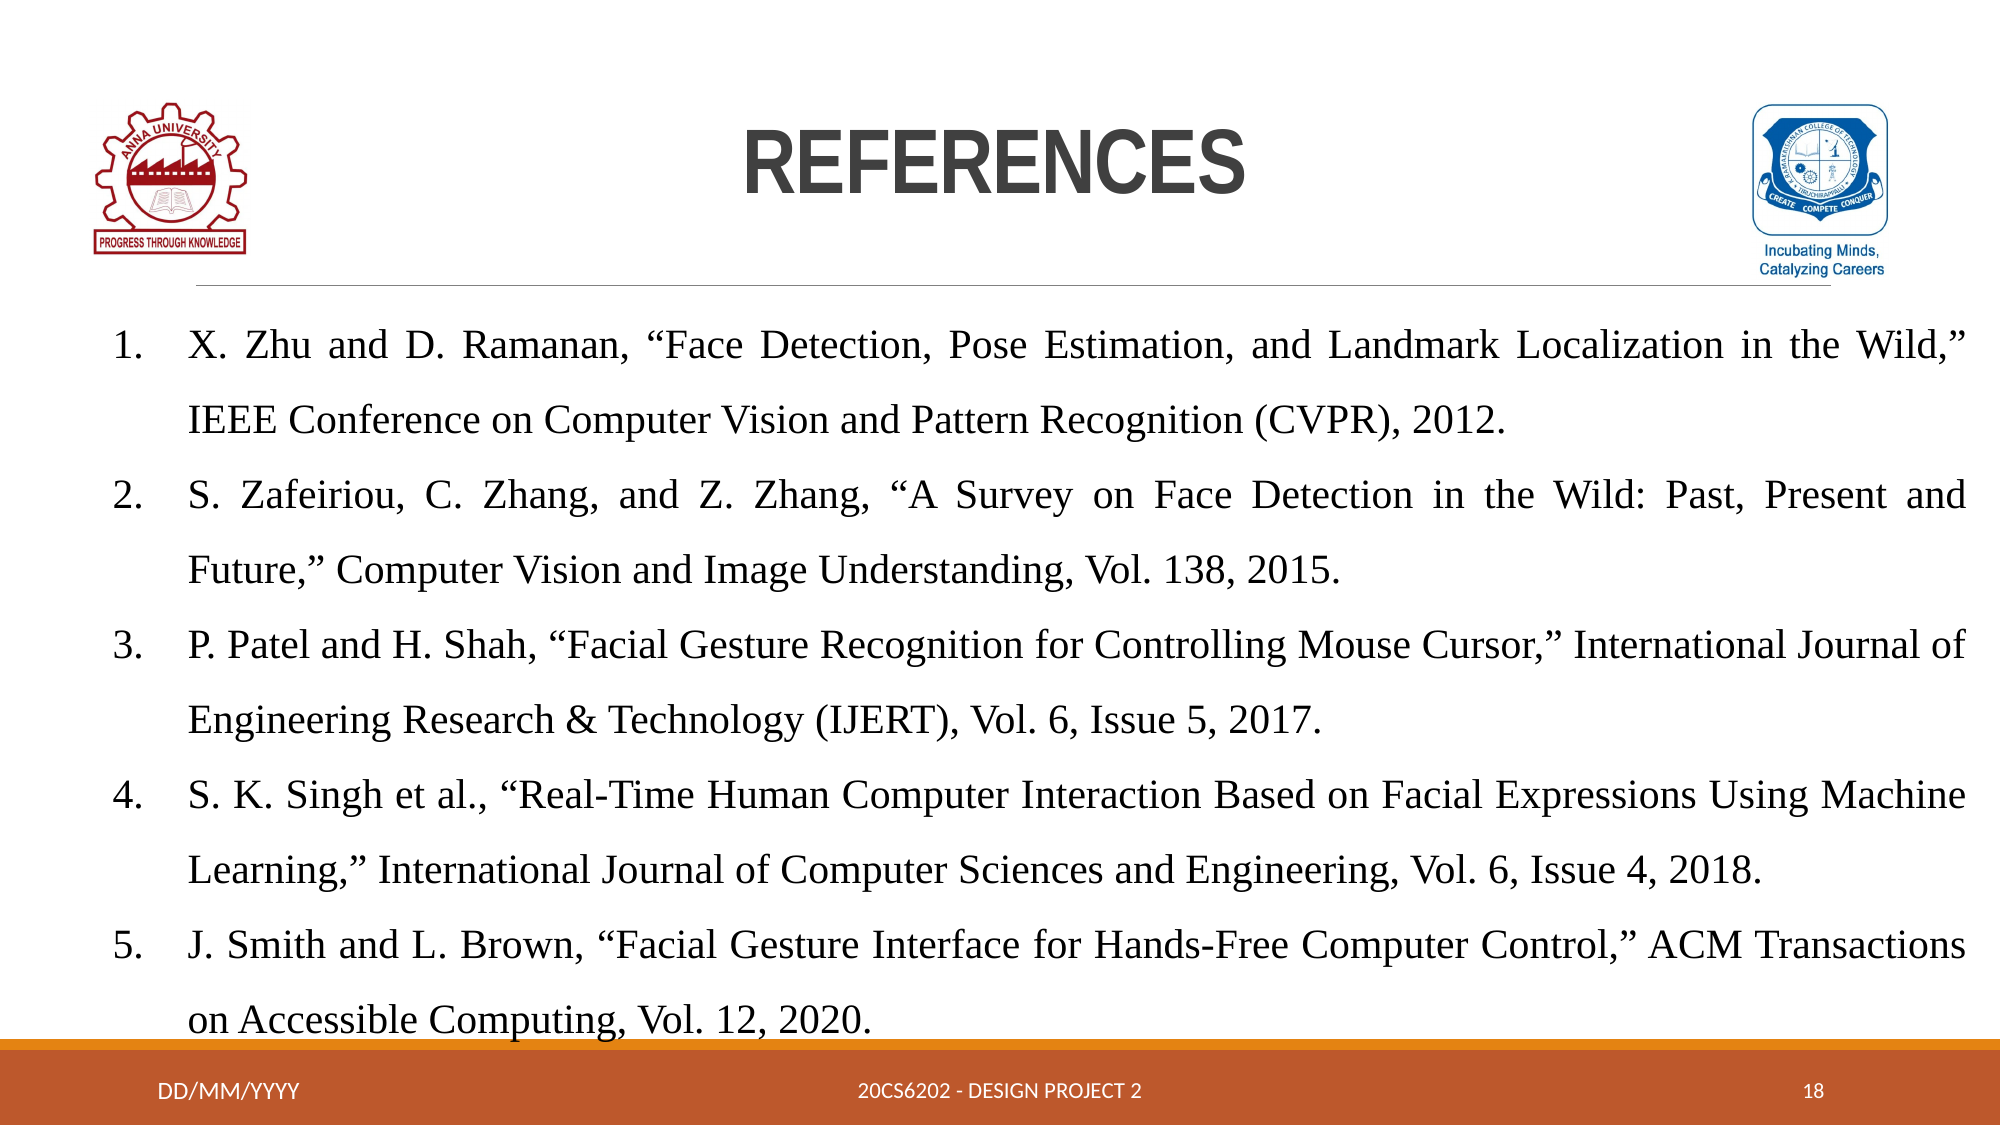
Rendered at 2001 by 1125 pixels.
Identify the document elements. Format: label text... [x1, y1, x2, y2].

slide_number 18 [1624, 1059, 1840, 1120]
footer 20CS6202 - DESIGN PROJECT 2 [604, 1059, 1396, 1120]
list X. Zhu and D. Ramanan, “Face Detection, Pose Estimation, and Landmark Localization in the Wild,” IEEE Conference on Computer Vision and Pattern Recognition (CVPR), 2012. S. Zafeiriou, C. Zhang, and Z. Zhang, “A Survey on Face Detection in the Wild: Past, Present and Future,” Computer Vision and Image Understanding, Vol. 138, 2015. P. Patel and H. Shah, “Facial Gesture Recognition for Controlling Mouse Cursor,” International Journal of Engineering Research & Technology (IJERT), Vol. 6, Issue 5, 2017. S. K. Singh et al., “Real-Time Human Computer Interaction Based on Facial Expressions Using Machine Learning,” International Journal of Computer Sciences and Engineering, Vol. 6, Issue 4, 2018. J. Smith and L. Brown, “Facial Gesture Interface for Hands-Free Computer Control,” ACM Transactions on Accessible Computing, Vol. 12, 2020. [112, 284, 1969, 1037]
title REFERENCES [180, 47, 1830, 284]
text_box DD/MM/YYYY [142, 1066, 532, 1112]
picture [89, 98, 251, 257]
picture [1750, 101, 1889, 280]
